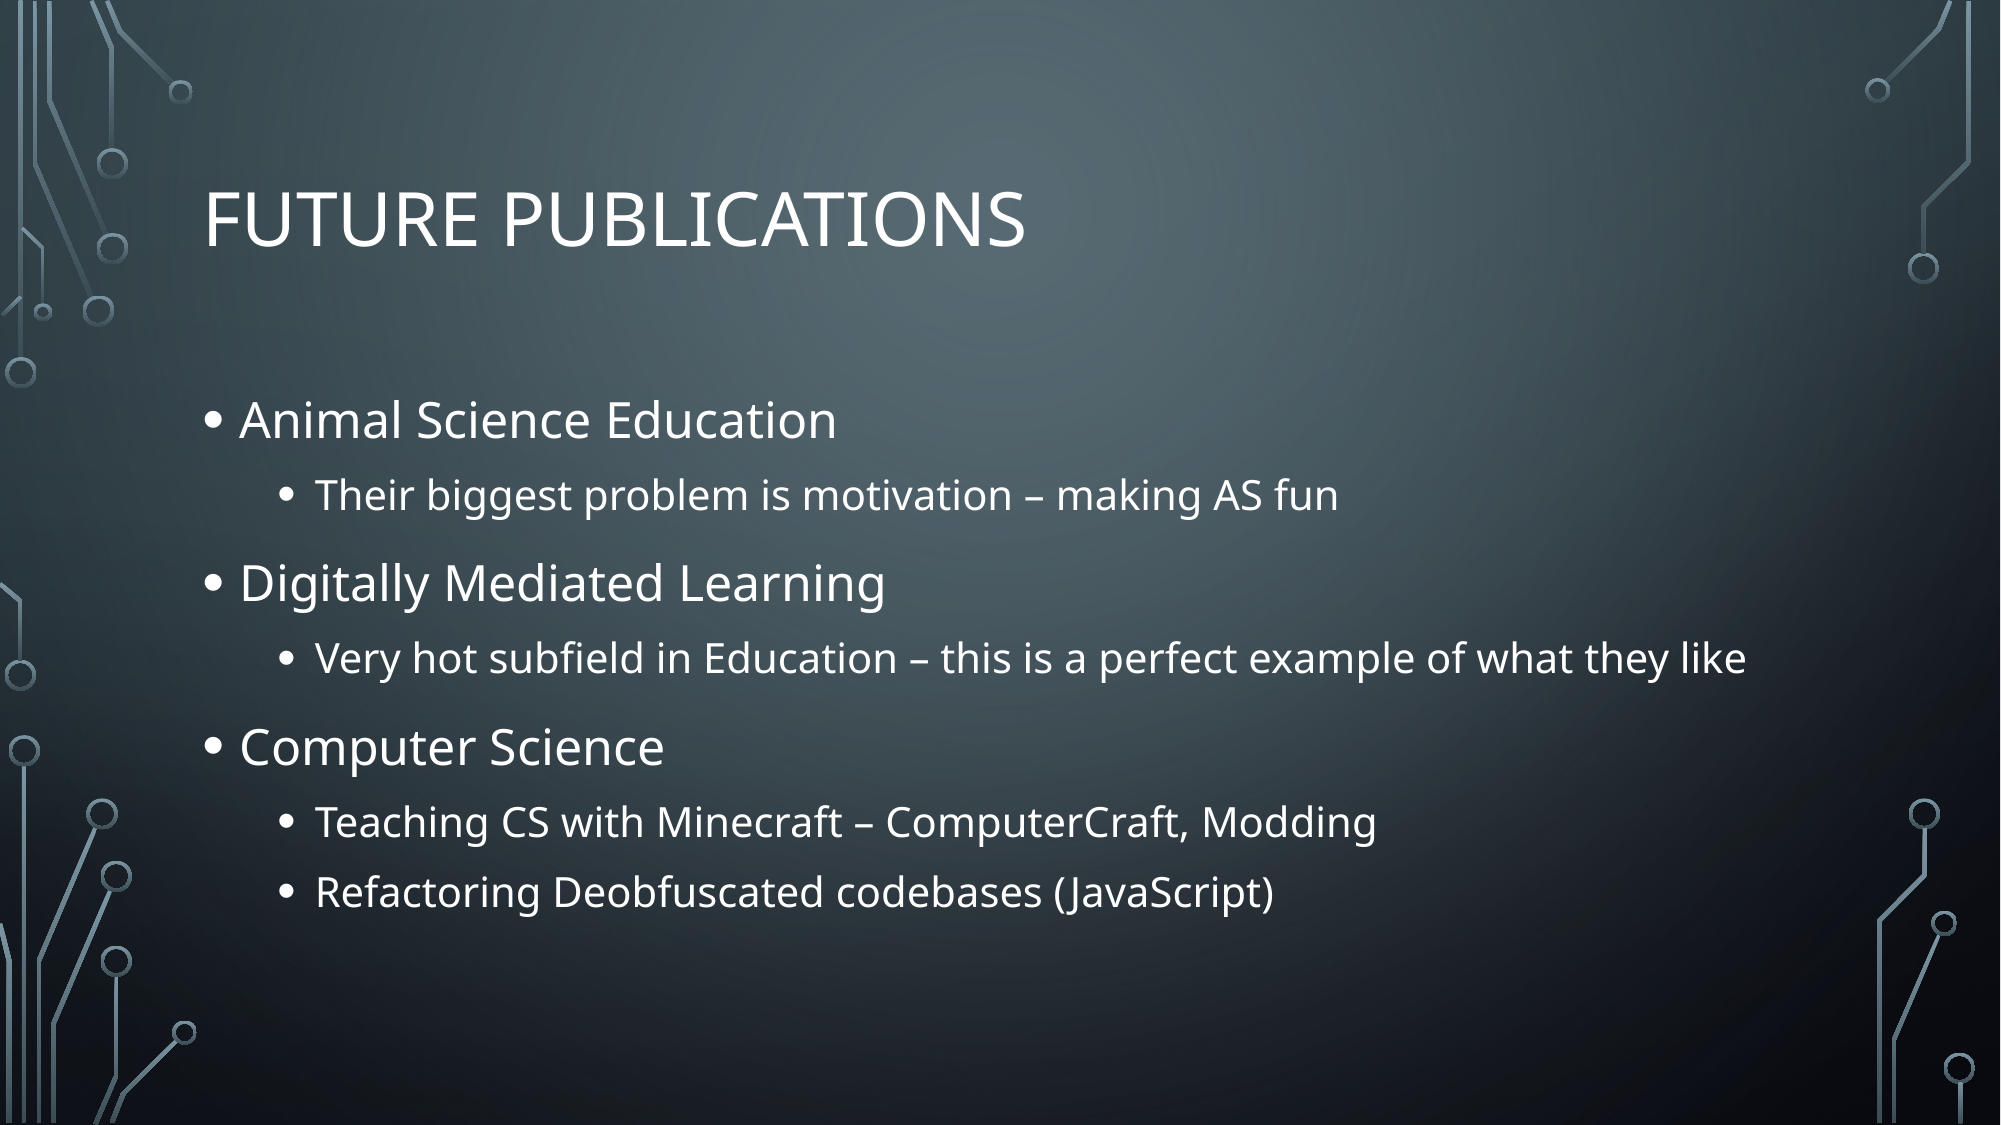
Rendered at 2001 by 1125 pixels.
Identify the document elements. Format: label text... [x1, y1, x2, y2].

list Animal Science Education Their biggest problem is motivation – making AS fun Digitally Mediated Learning Very hot subfield in Education – this is a perfect example of what they like Computer Science Teaching CS with Minecraft – ComputerCraft, Modding Refactoring Deobfuscated codebases (JavaScript) [187, 369, 1813, 950]
title Future PUblications [187, 101, 1813, 344]
